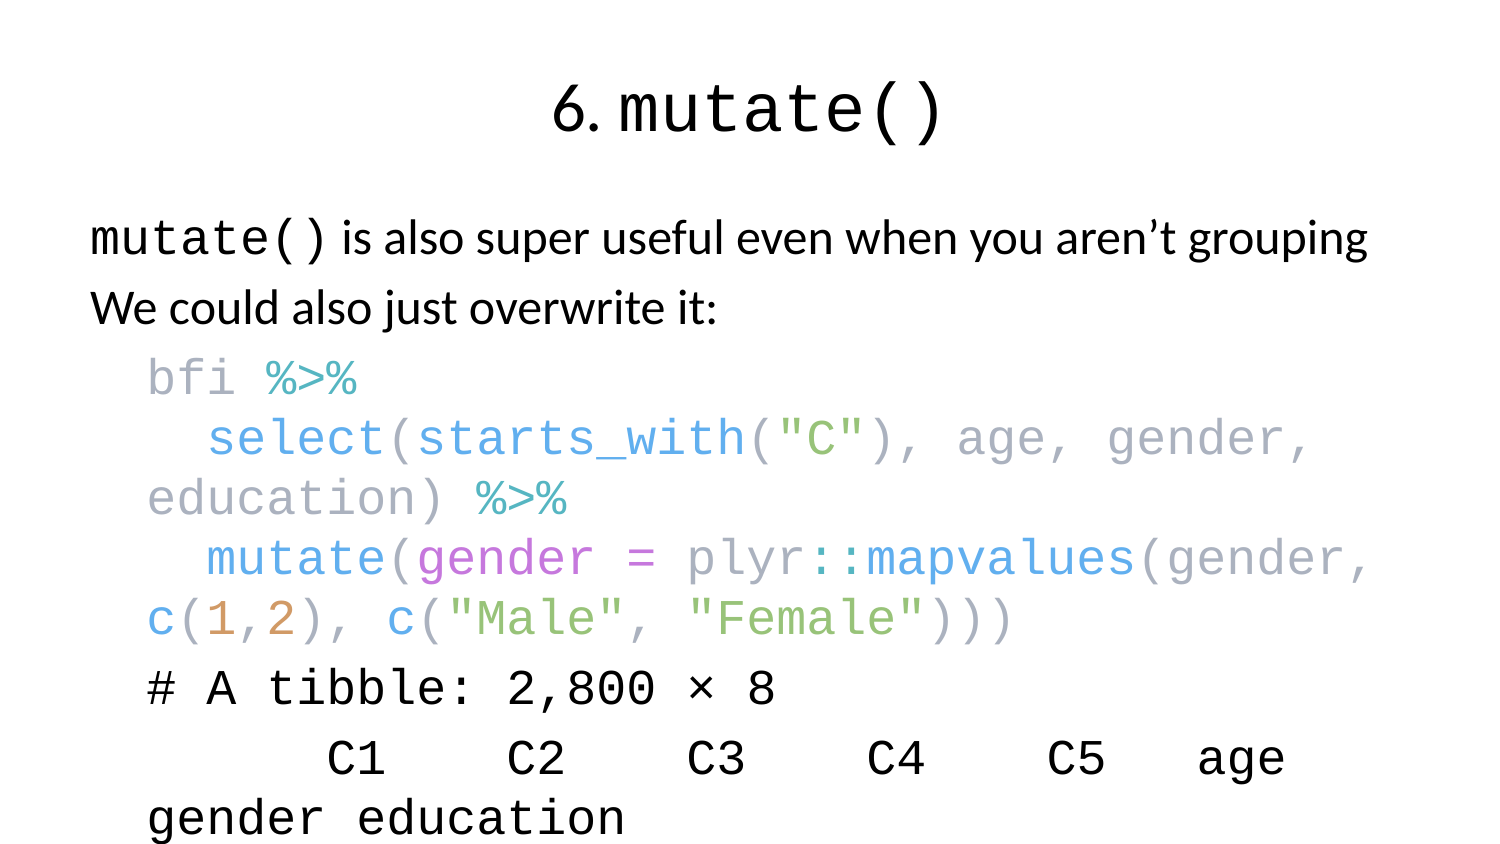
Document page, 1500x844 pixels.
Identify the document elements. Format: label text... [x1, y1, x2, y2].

title 6. mutate() [75, 33, 1425, 175]
list mutate() is also super useful even when you aren’t grouping We could also just overwrite it: bfi %>% select(starts_with("C"), age, gender, education) %>% mutate(gender = plyr::mapvalues(gender, c(1,2), c("Male", "Female"))) # A tibble: 2,800 × 8 C1 C2 C3 C4 C5 age gender education <int> <int> <int> <int> <int> <int> <chr> <chr> 1 2 3 3 4 4 16 Male <NA> 2 5 4 4 3 4 18 Female <NA> 3 4 5 4 2 5 17 Female <NA> 4 4 4 3 5 5 17 Female <NA> 5 4 4 5 3 2 17 Male <NA> 6 6 6 6 1 3 21 Female Some College 7 5 4 4 2 3 18 Male <NA> 8 3 2 4 2 4 19 Male HS 9 6 6 3 4 5 19 Male Below HS 10 6 5 6 2 1 17 Female <NA> # … with 2,790 more rows [75, 196, 1425, 754]
